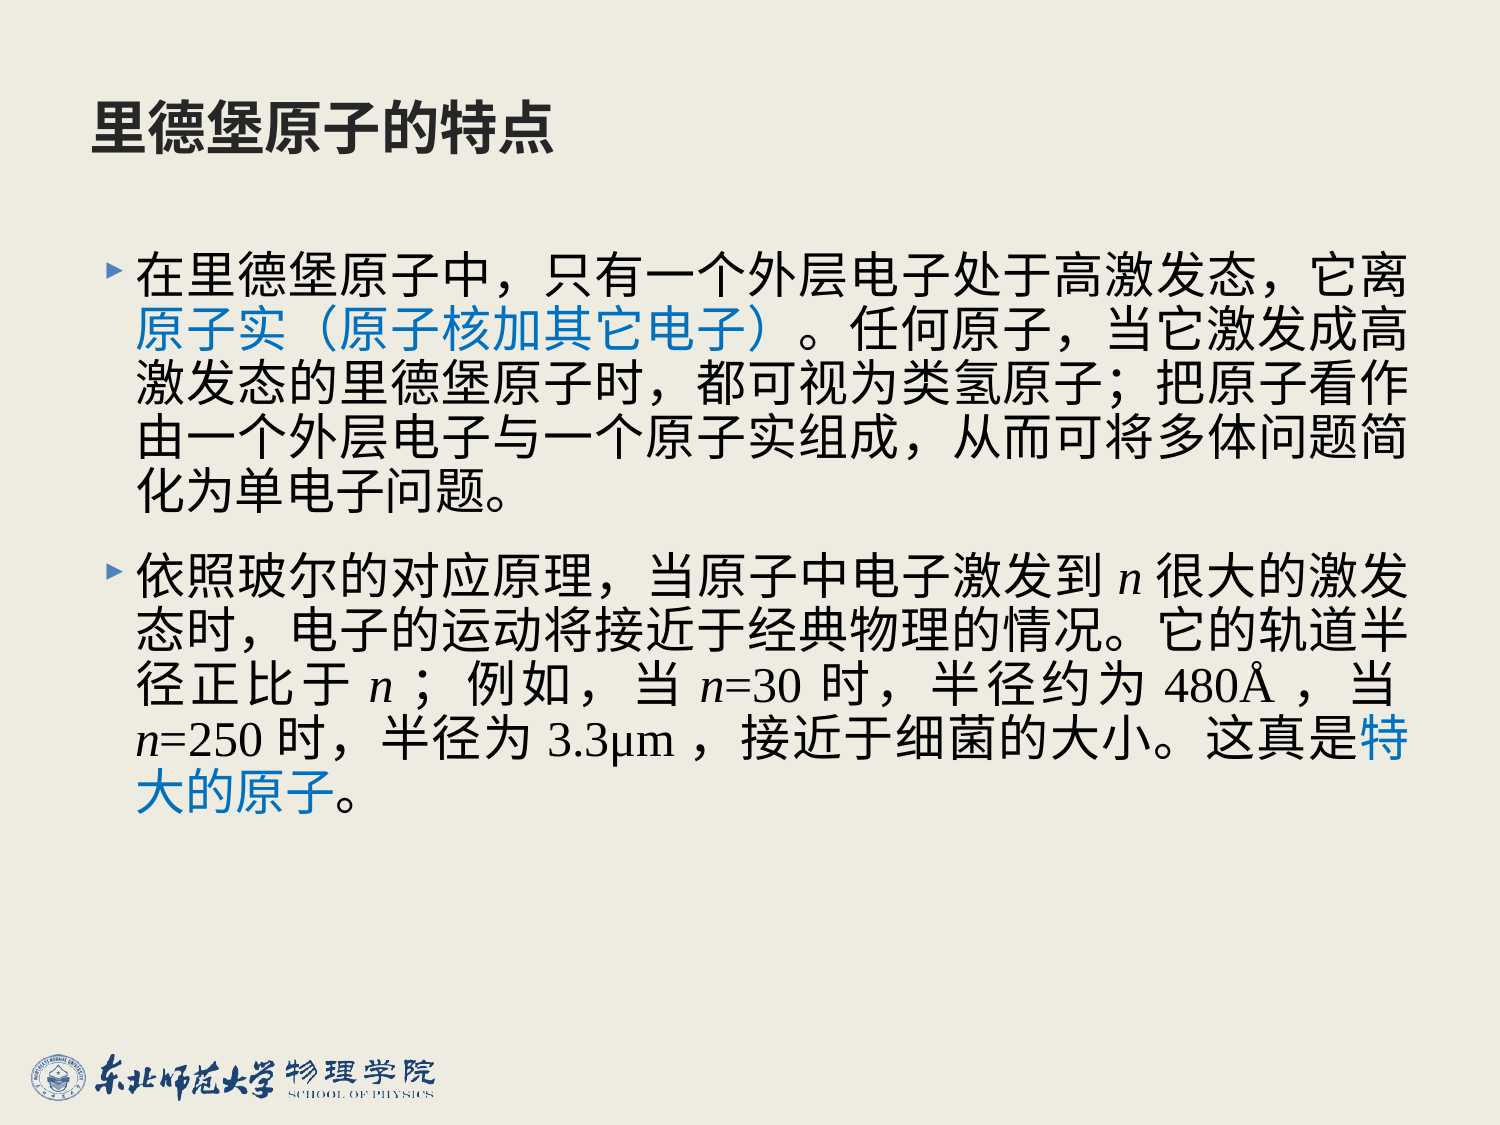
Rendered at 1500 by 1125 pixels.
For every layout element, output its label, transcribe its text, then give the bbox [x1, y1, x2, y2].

picture [20, 1054, 440, 1101]
list 在里德堡原子中，只有一个外层电子处于高激发态，它离原子实（原子核加其它电子）。任何原子，当它激发成高激发态的里德堡原子时，都可视为类氢原子；把原子看作由一个外层电子与一个原子实组成，从而可将多体问题简化为单电子问题。 依照玻尔的对应原理，当原子中电子激发到n很大的激发态时，电子的运动将接近于经典物理的情况。它的轨道半径正比于n；例如，当n=30时，半径约为480Å，当n=250时，半径为3.3μm，接近于细菌的大小。这真是特大的原子。 [75, 242, 1425, 986]
title 里德堡原子的特点 [75, 45, 1425, 209]
